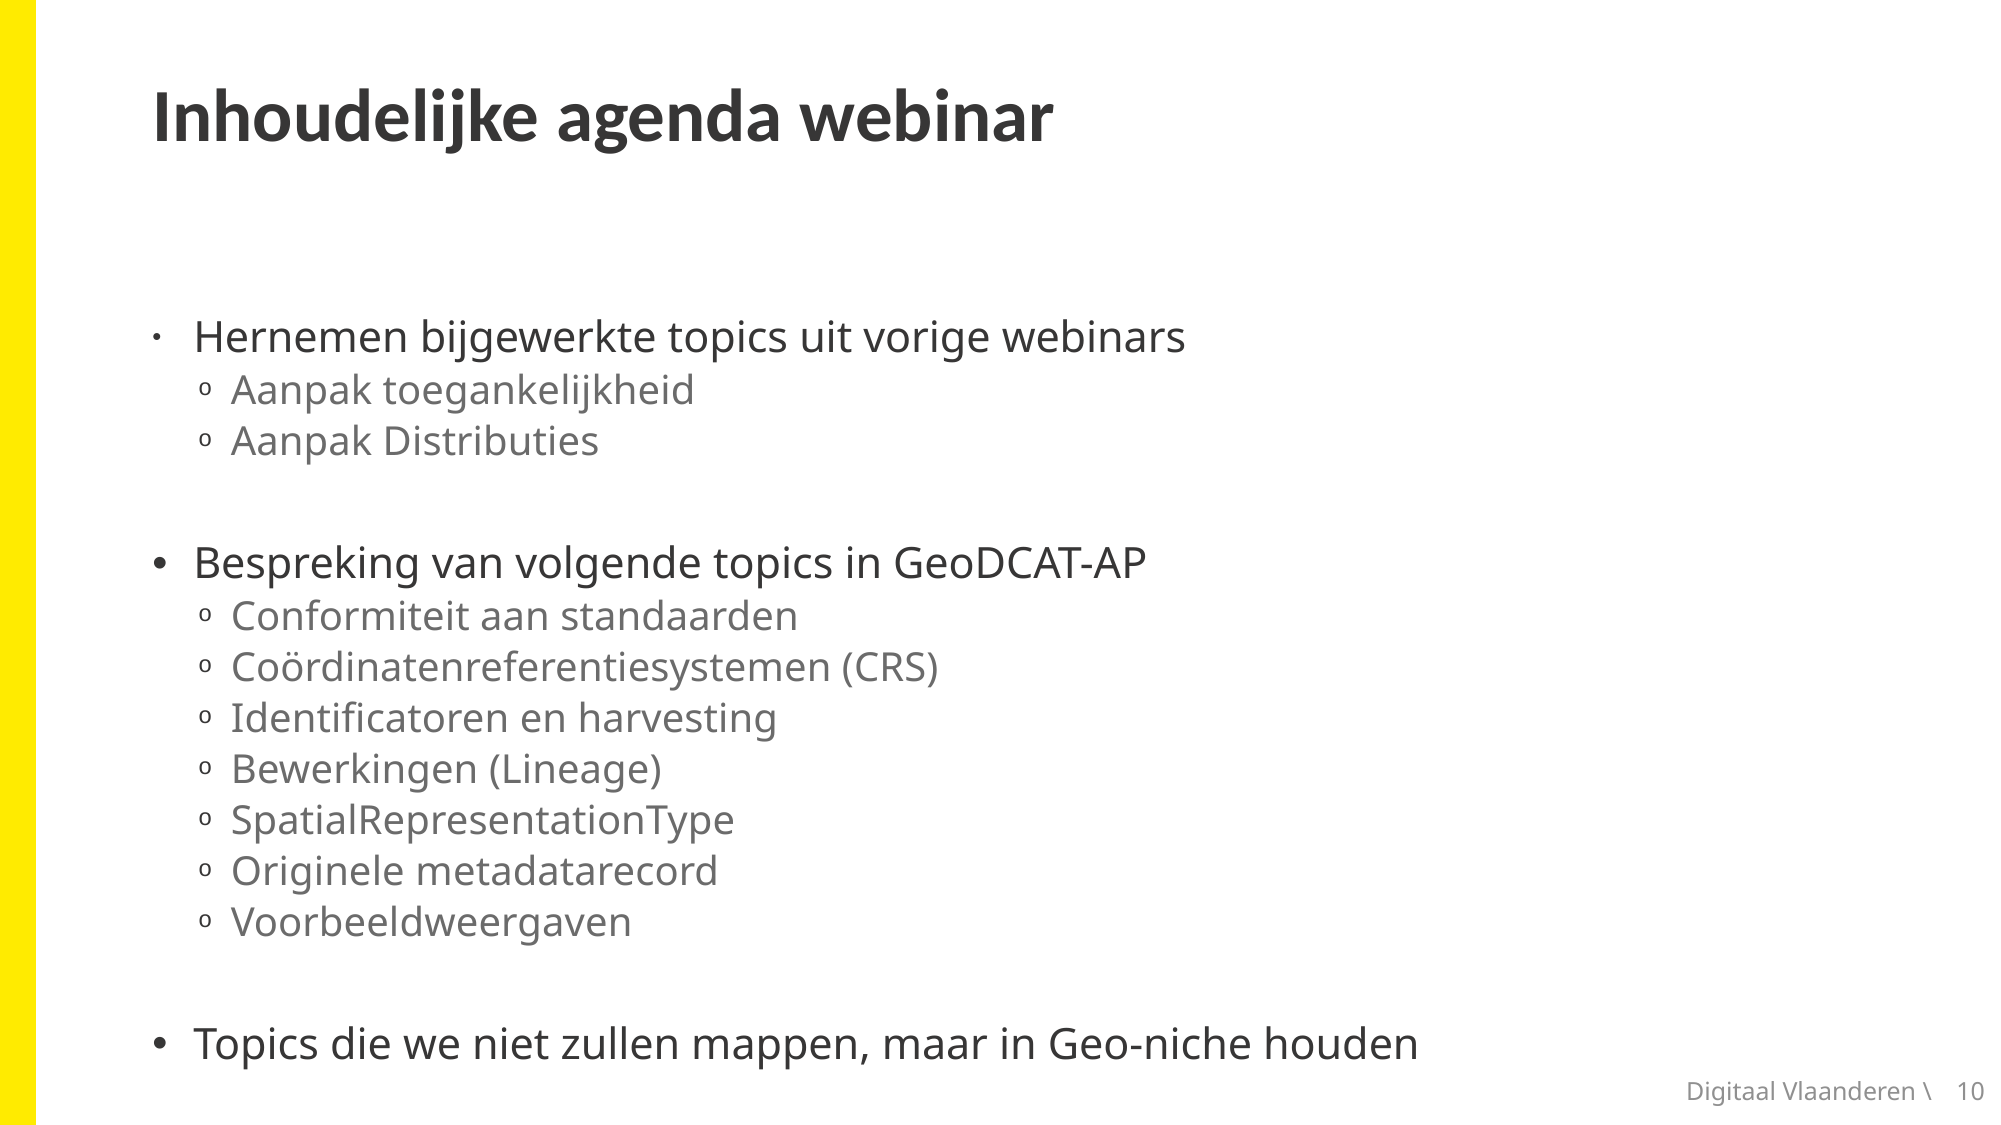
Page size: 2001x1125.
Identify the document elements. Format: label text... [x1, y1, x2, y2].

footer Digitaal Vlaanderen \ [1608, 1062, 1862, 1123]
slide_number 10 [1862, 1062, 2000, 1123]
list Hernemen bijgewerkte topics uit vorige webinars Aanpak toegankelijkheid Aanpak Distributies Bespreking van volgende topics in GeoDCAT-AP Conformiteit aan standaarden Coördinatenreferentiesystemen (CRS) Identificatoren en harvesting Bewerkingen (Lineage) SpatialRepresentationType Originele metadatarecord Voorbeeldweergaven Topics die we niet zullen mappen, maar in Geo-niche houden [137, 308, 1863, 1083]
title Inhoudelijke agenda webinar [137, 59, 1863, 176]
